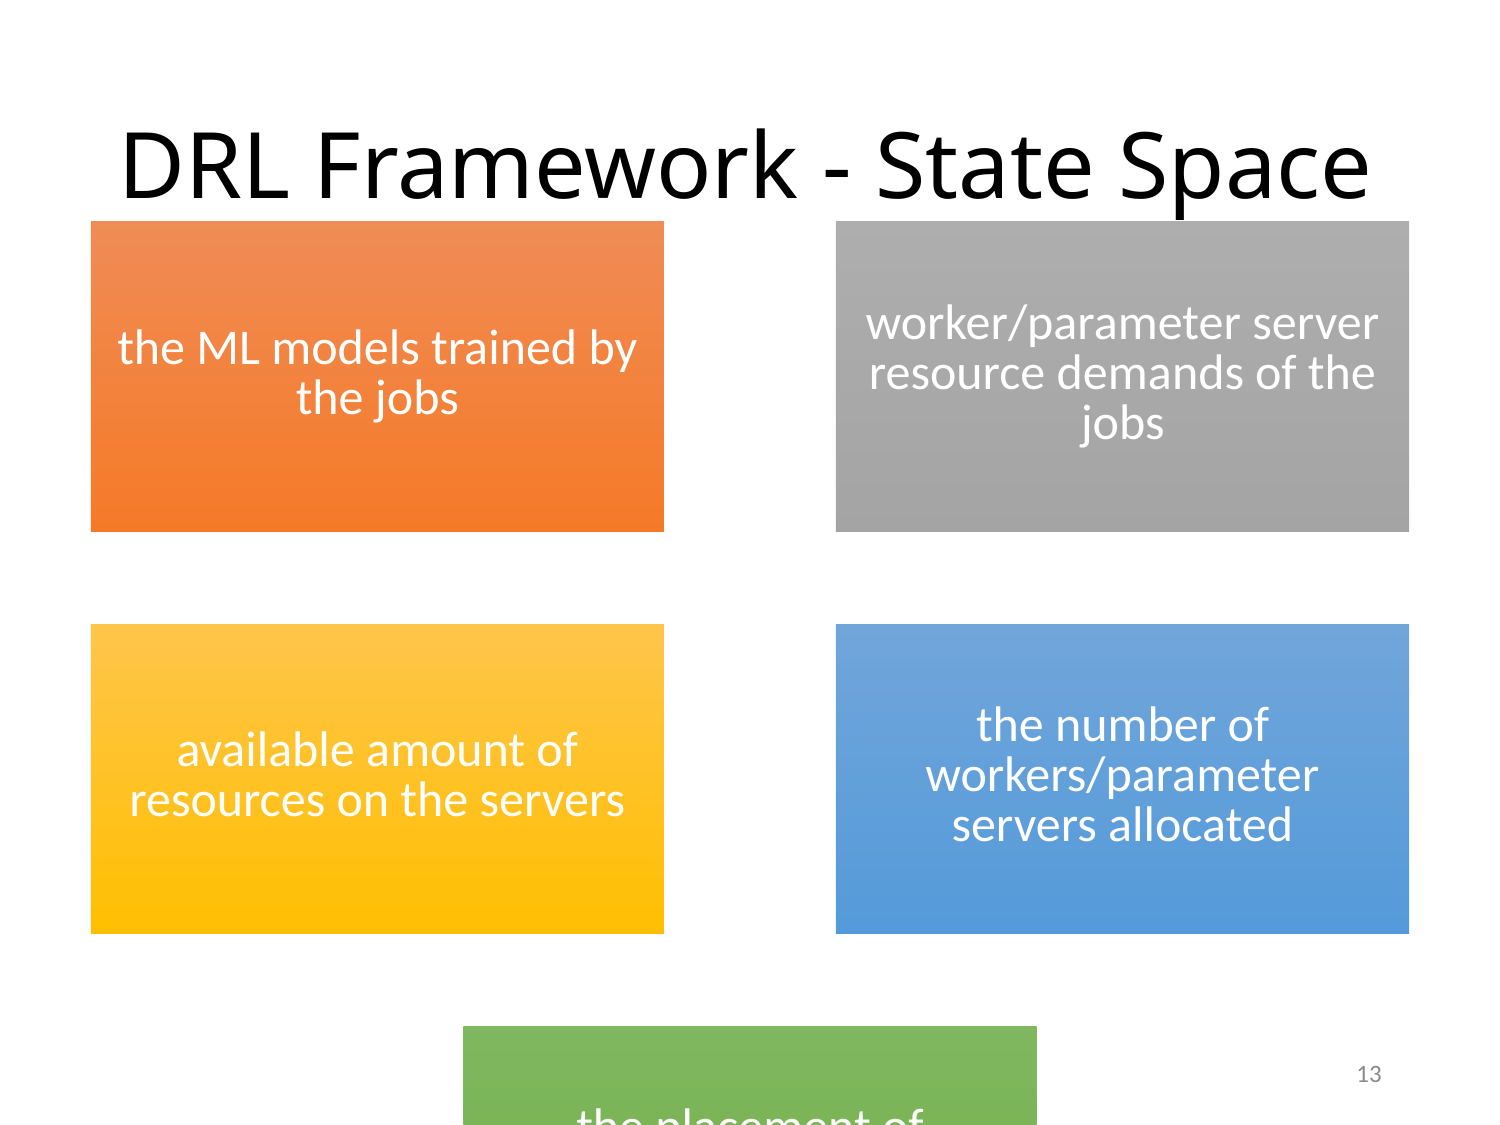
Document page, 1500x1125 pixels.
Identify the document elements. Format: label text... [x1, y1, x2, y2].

slide_number 13 [1059, 1042, 1397, 1103]
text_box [90, 221, 1410, 1014]
title DRL Framework - State Space [103, 59, 1397, 221]
